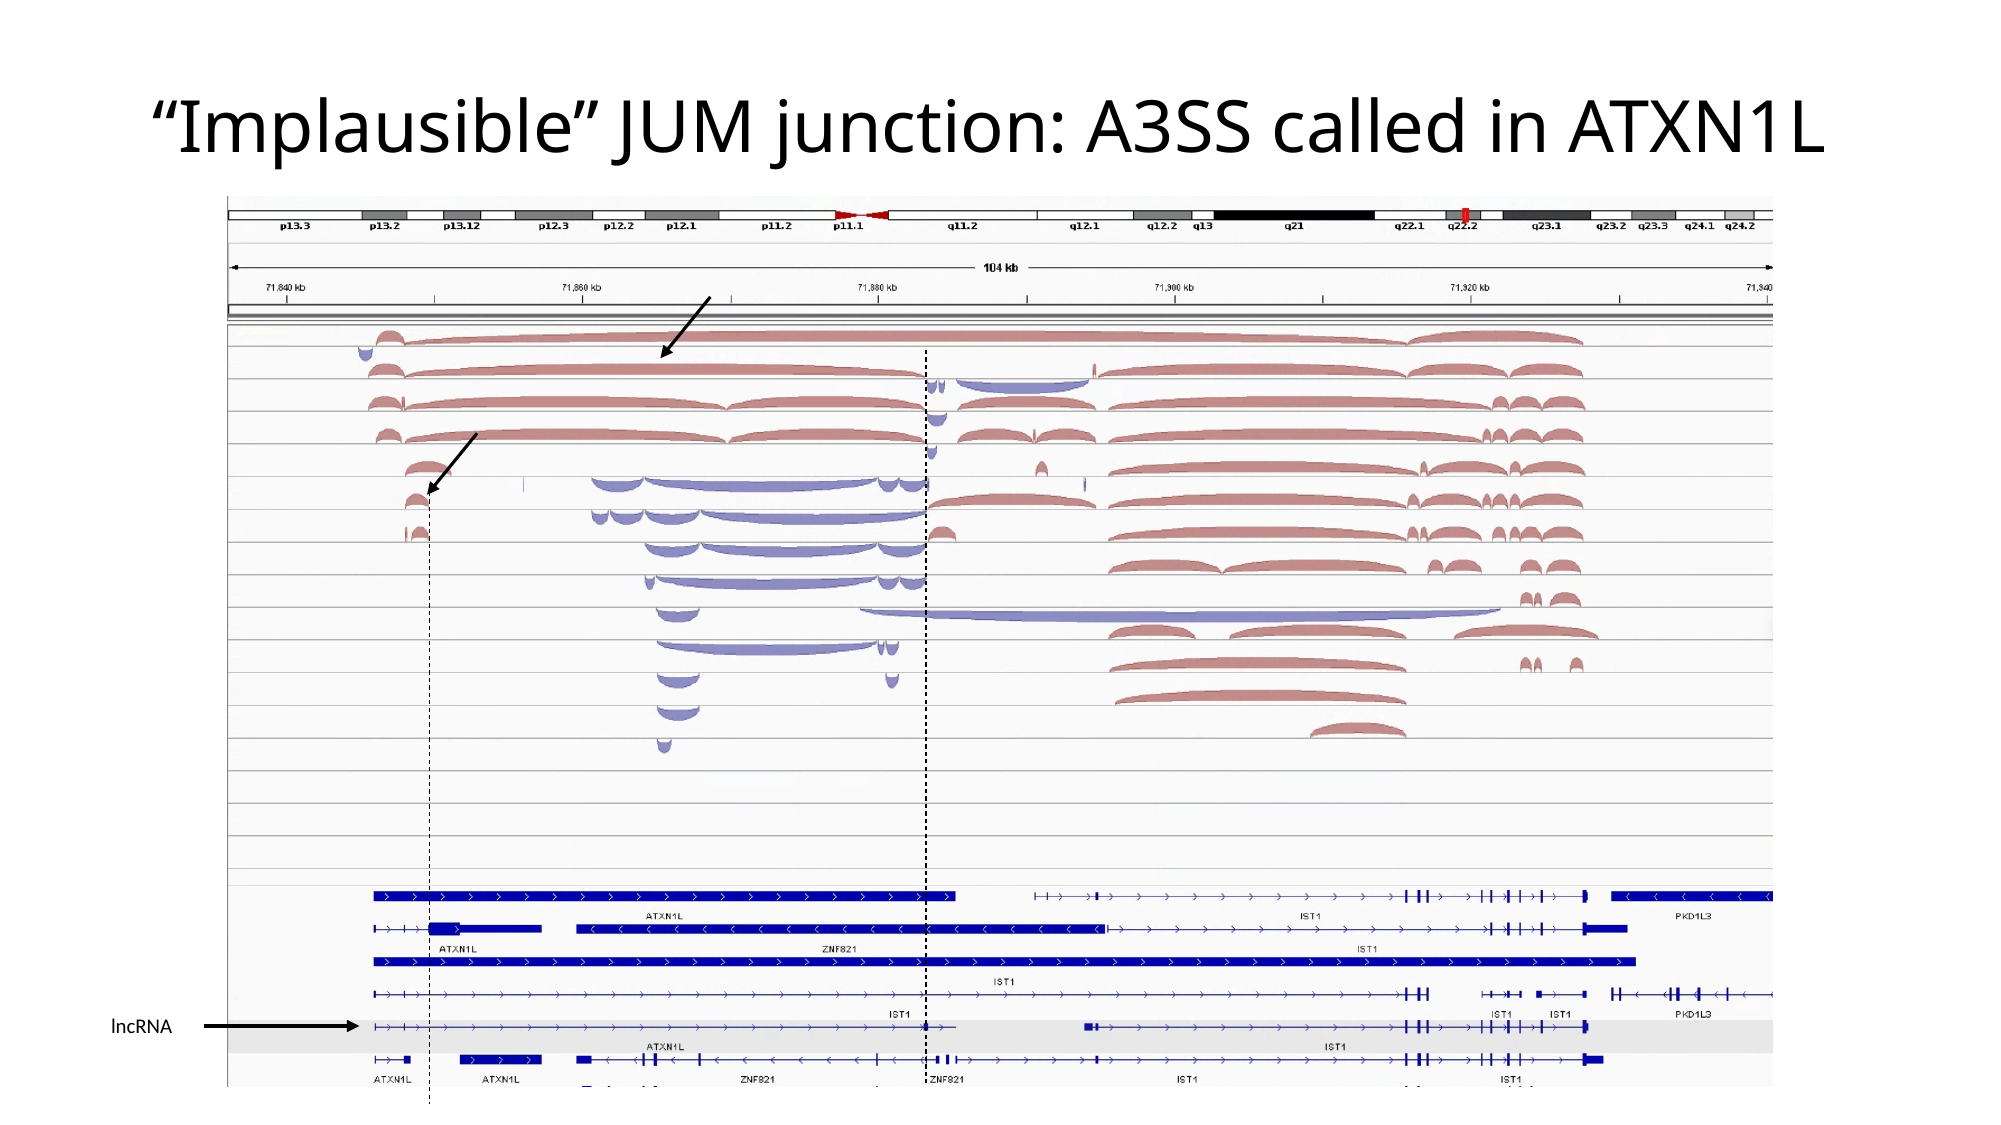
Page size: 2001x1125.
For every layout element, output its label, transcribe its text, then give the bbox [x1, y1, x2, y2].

text_box lncRNA [96, 1005, 227, 1046]
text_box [660, 296, 711, 359]
title “Implausible” JUM junction: A3SS called in ATXN1L [137, 72, 1863, 186]
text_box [427, 433, 478, 495]
picture [227, 196, 1773, 1087]
